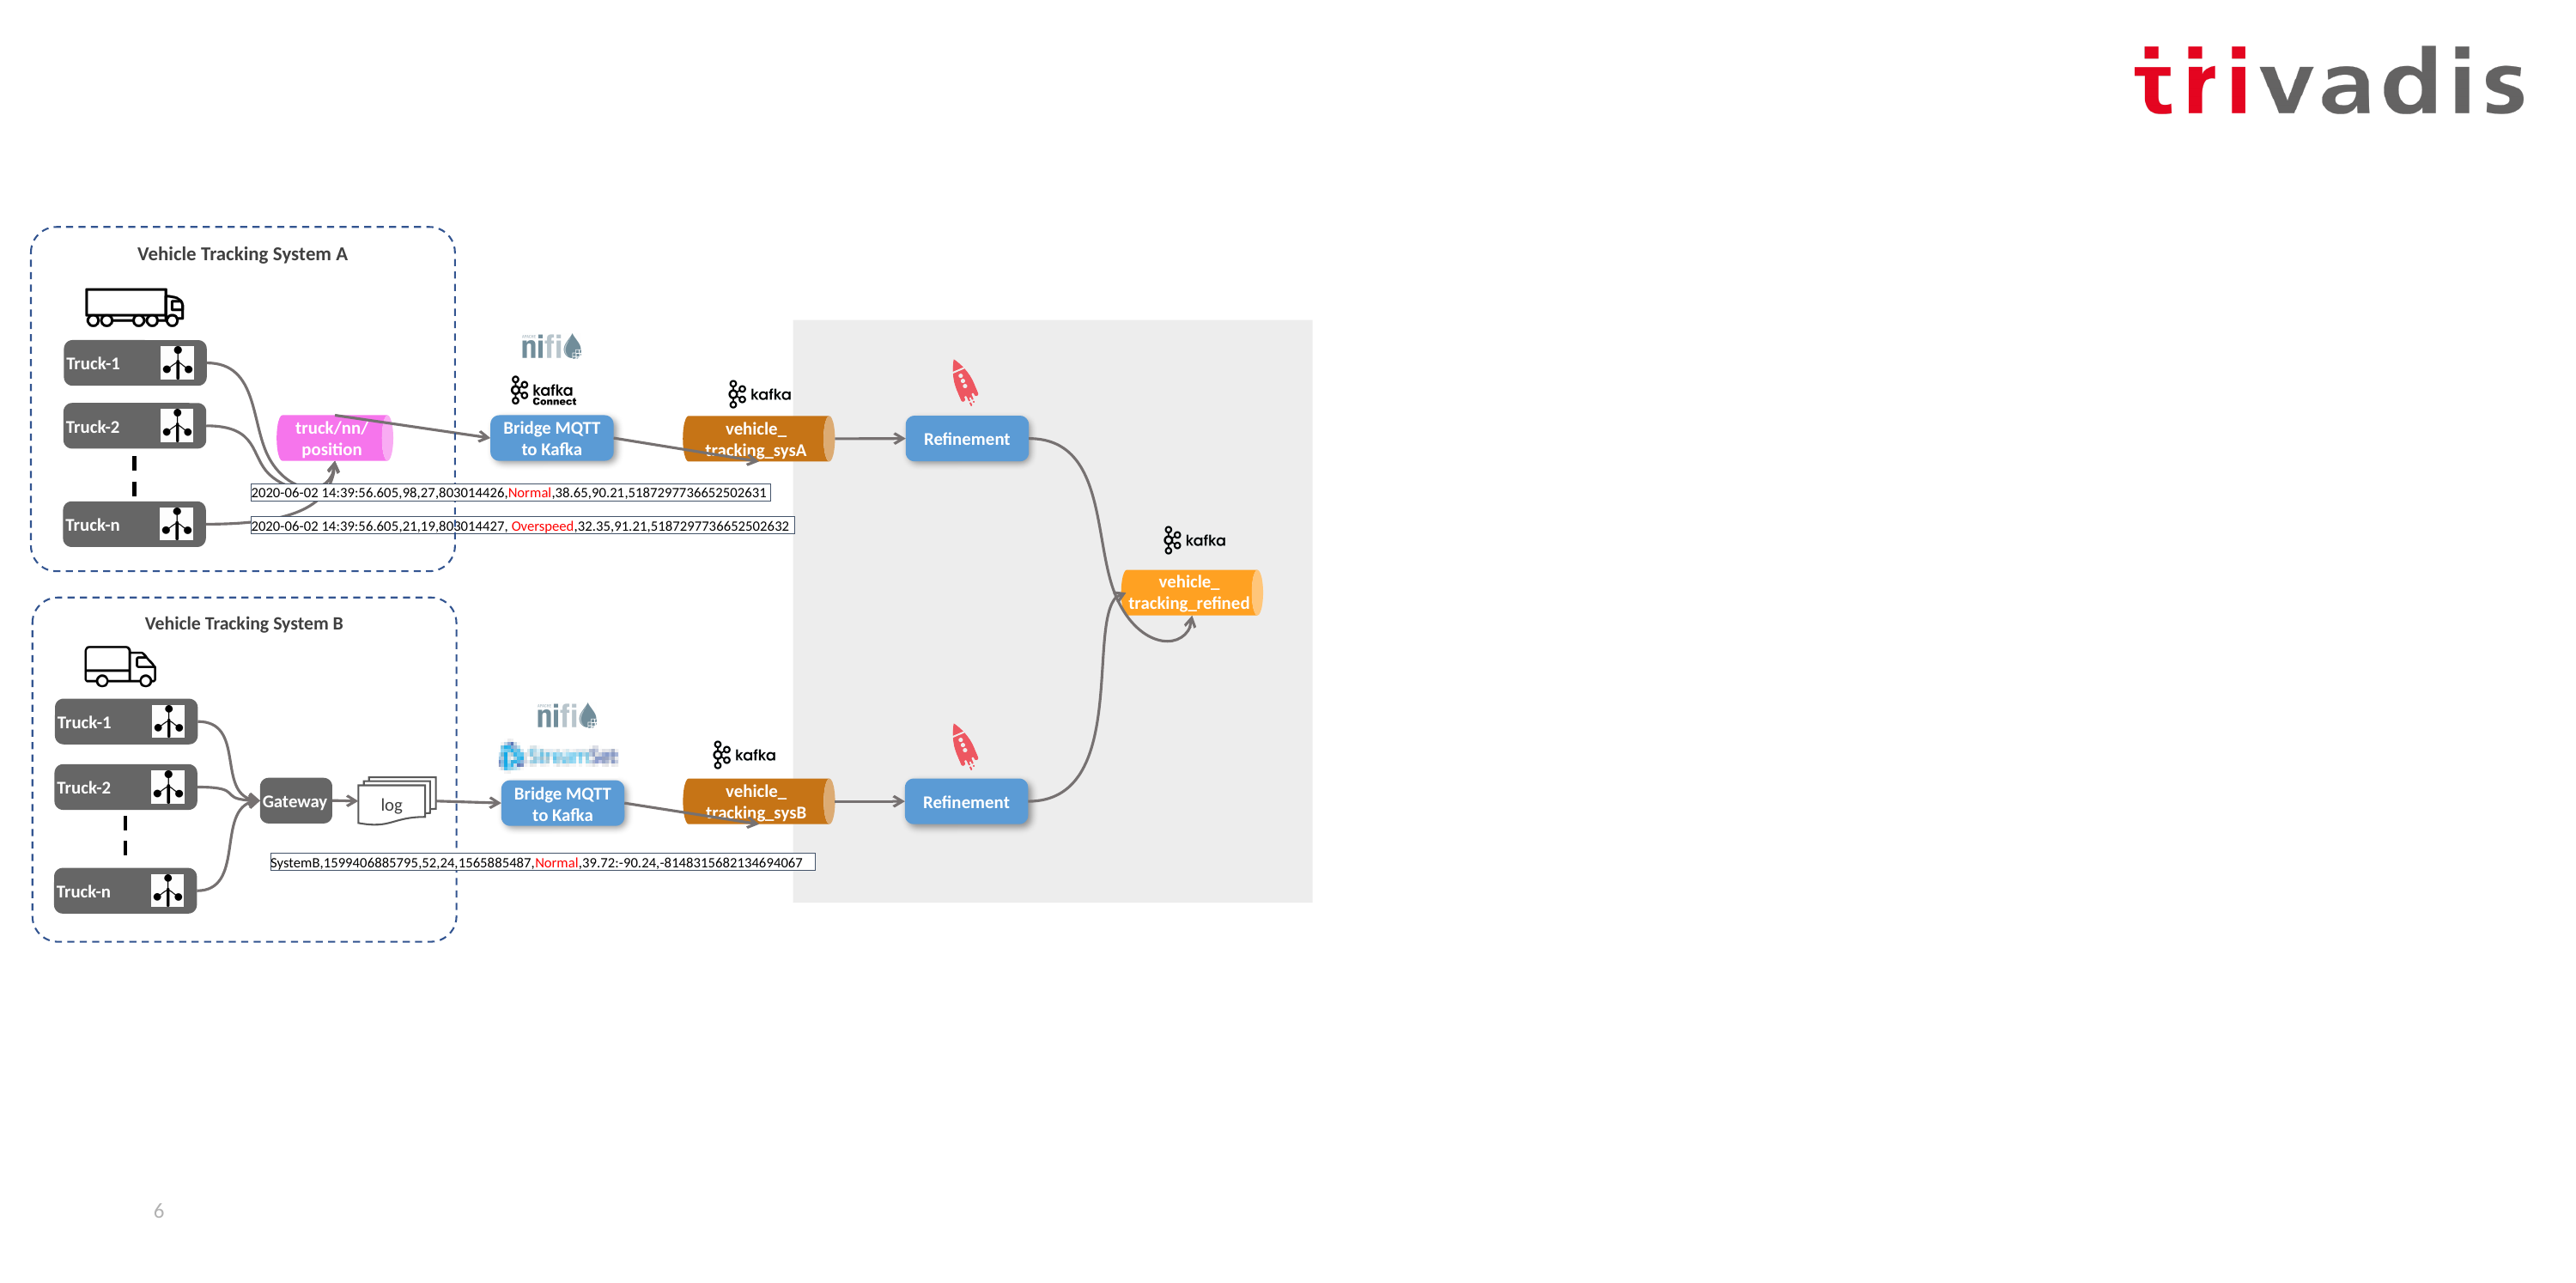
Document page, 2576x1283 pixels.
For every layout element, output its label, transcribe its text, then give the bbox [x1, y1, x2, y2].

text_box Vehicle Tracking System B [31, 596, 458, 943]
picture [151, 874, 184, 907]
picture [82, 256, 194, 380]
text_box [1028, 593, 1127, 802]
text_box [197, 800, 260, 891]
picture [2135, 46, 2524, 114]
text_box Bridge MQTT to Kafka [1252, 569, 1264, 615]
picture [939, 720, 993, 774]
text_box 2020-06-02 14:39:56.605,98,27,803014426,Normal,38.65,90.21,5187297736652502631 [277, 483, 771, 502]
text_box vehicle_ tracking_sysB [683, 778, 835, 824]
picture [80, 626, 185, 738]
picture [498, 702, 619, 778]
text_box Bridge MQTT to Kafka [500, 779, 626, 827]
text_box Refinement [904, 415, 1030, 463]
text_box vehicle_ tracking_sysA [683, 416, 835, 462]
picture [724, 375, 795, 413]
text_box Vehicle Tracking System A [823, 779, 835, 824]
text_box vehicle_ tracking_refined [1121, 569, 1264, 616]
text_box [793, 319, 1314, 903]
slide_number 6 [75, 1175, 178, 1244]
text_box 2020-06-02 14:39:56.605,21,19,803014427, Overspeed,32.35,91.21,5187297736652502632 [455, 516, 795, 534]
picture [509, 374, 580, 407]
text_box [435, 800, 501, 804]
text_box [197, 721, 260, 801]
picture [1159, 521, 1230, 559]
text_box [205, 438, 277, 525]
picture [151, 770, 185, 804]
text_box Refinement [903, 777, 1030, 825]
picture [708, 736, 780, 774]
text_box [206, 362, 277, 439]
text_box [1029, 438, 1121, 593]
picture [161, 409, 193, 442]
text_box Bridge MQTT to Kafka [489, 414, 615, 462]
picture [160, 508, 193, 541]
text_box Vehicle Tracking System A [29, 226, 456, 573]
text_box Pull query [823, 416, 835, 461]
picture [522, 333, 581, 359]
picture [939, 356, 993, 410]
text_box SystemB,1599406885795,52,24,1565885487,Normal,39.72:-90.24,-8148315682134694067 [270, 853, 816, 871]
